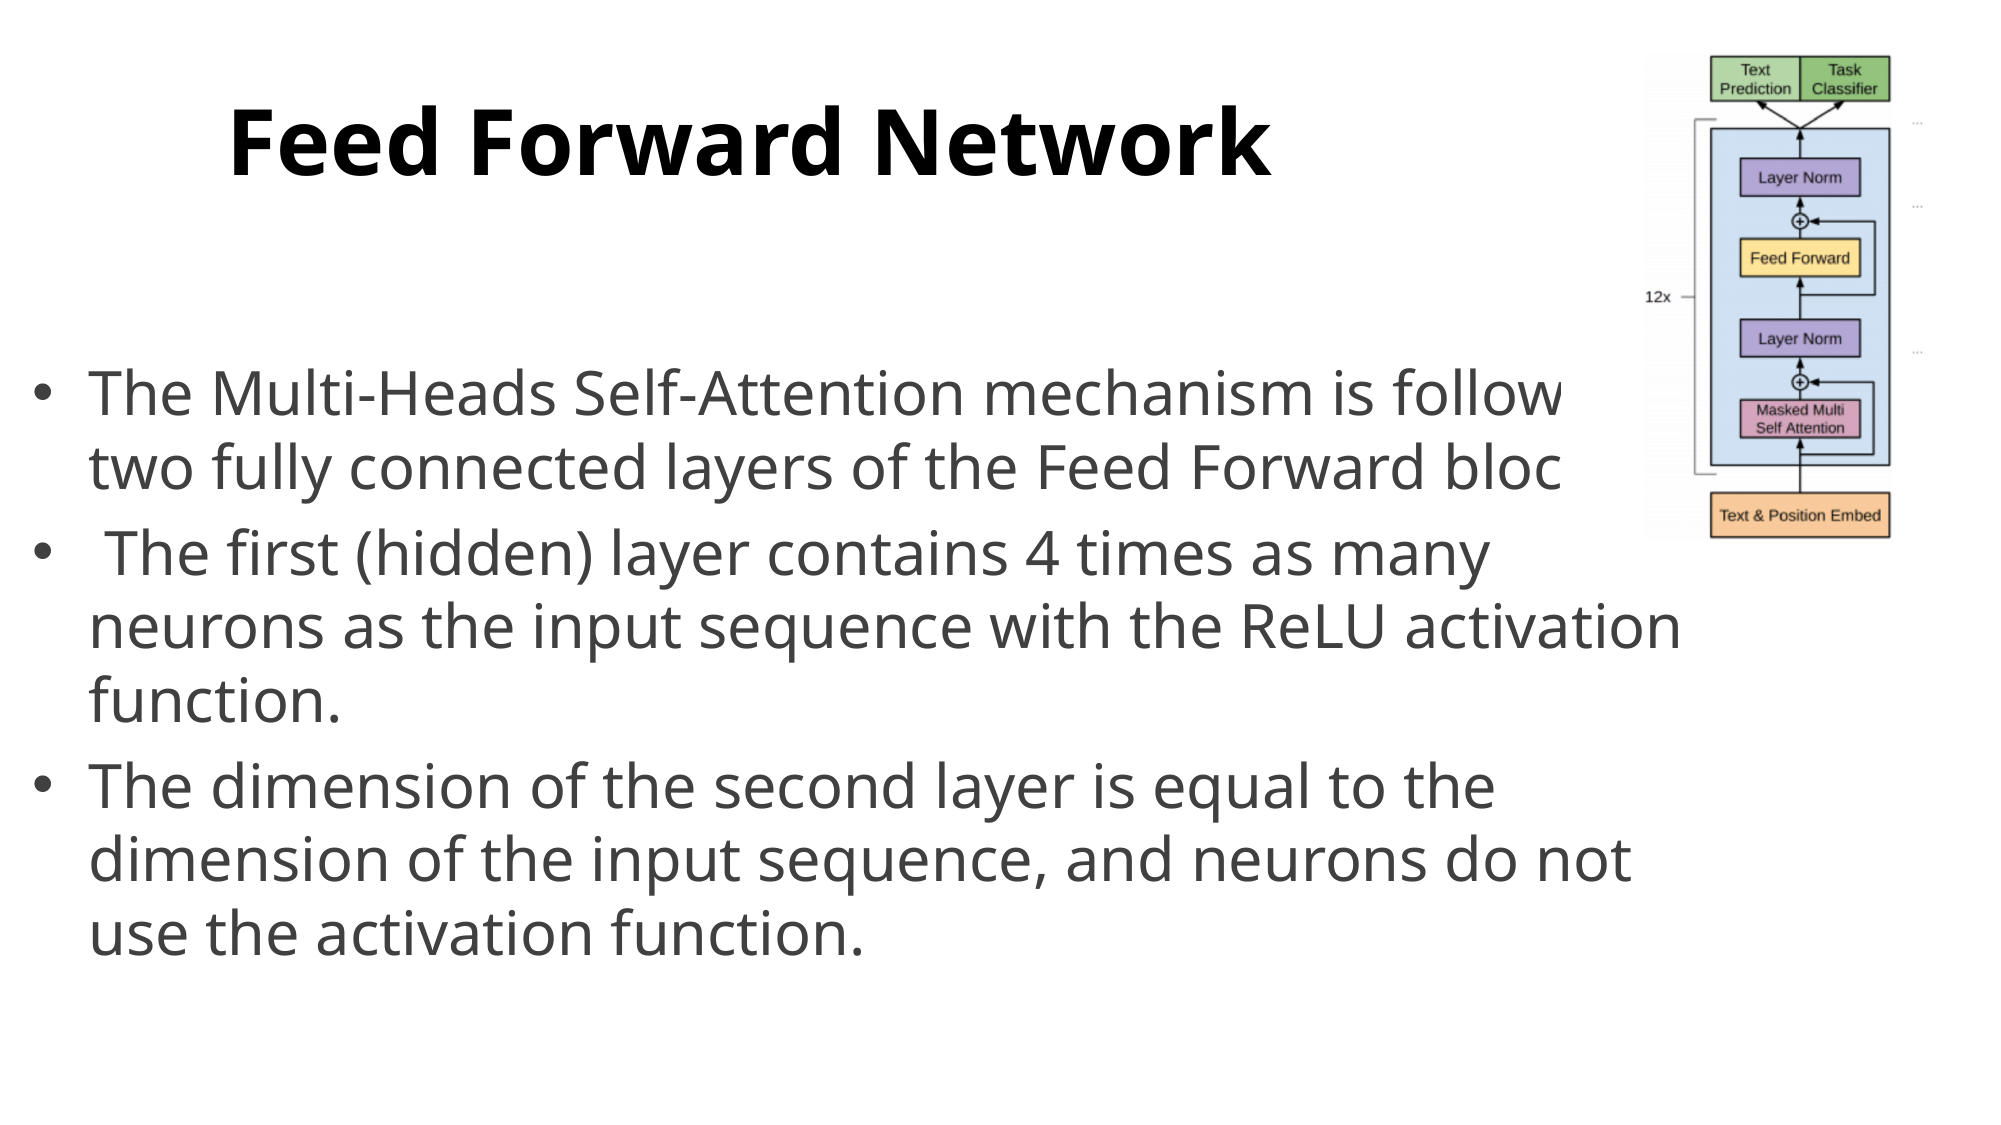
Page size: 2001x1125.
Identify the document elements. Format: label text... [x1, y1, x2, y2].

title Feed Forward Network [75, 45, 1425, 233]
picture [1561, 0, 2000, 575]
list The Multi-Heads Self-Attention mechanism is followed by two fully connected layers of the Feed Forward block. The first (hidden) layer contains 4 times as many neurons as the input sequence with the ReLU activation function. The dimension of the second layer is equal to the dimension of the input sequence, and neurons do not use the activation function. [17, 347, 1743, 1061]
